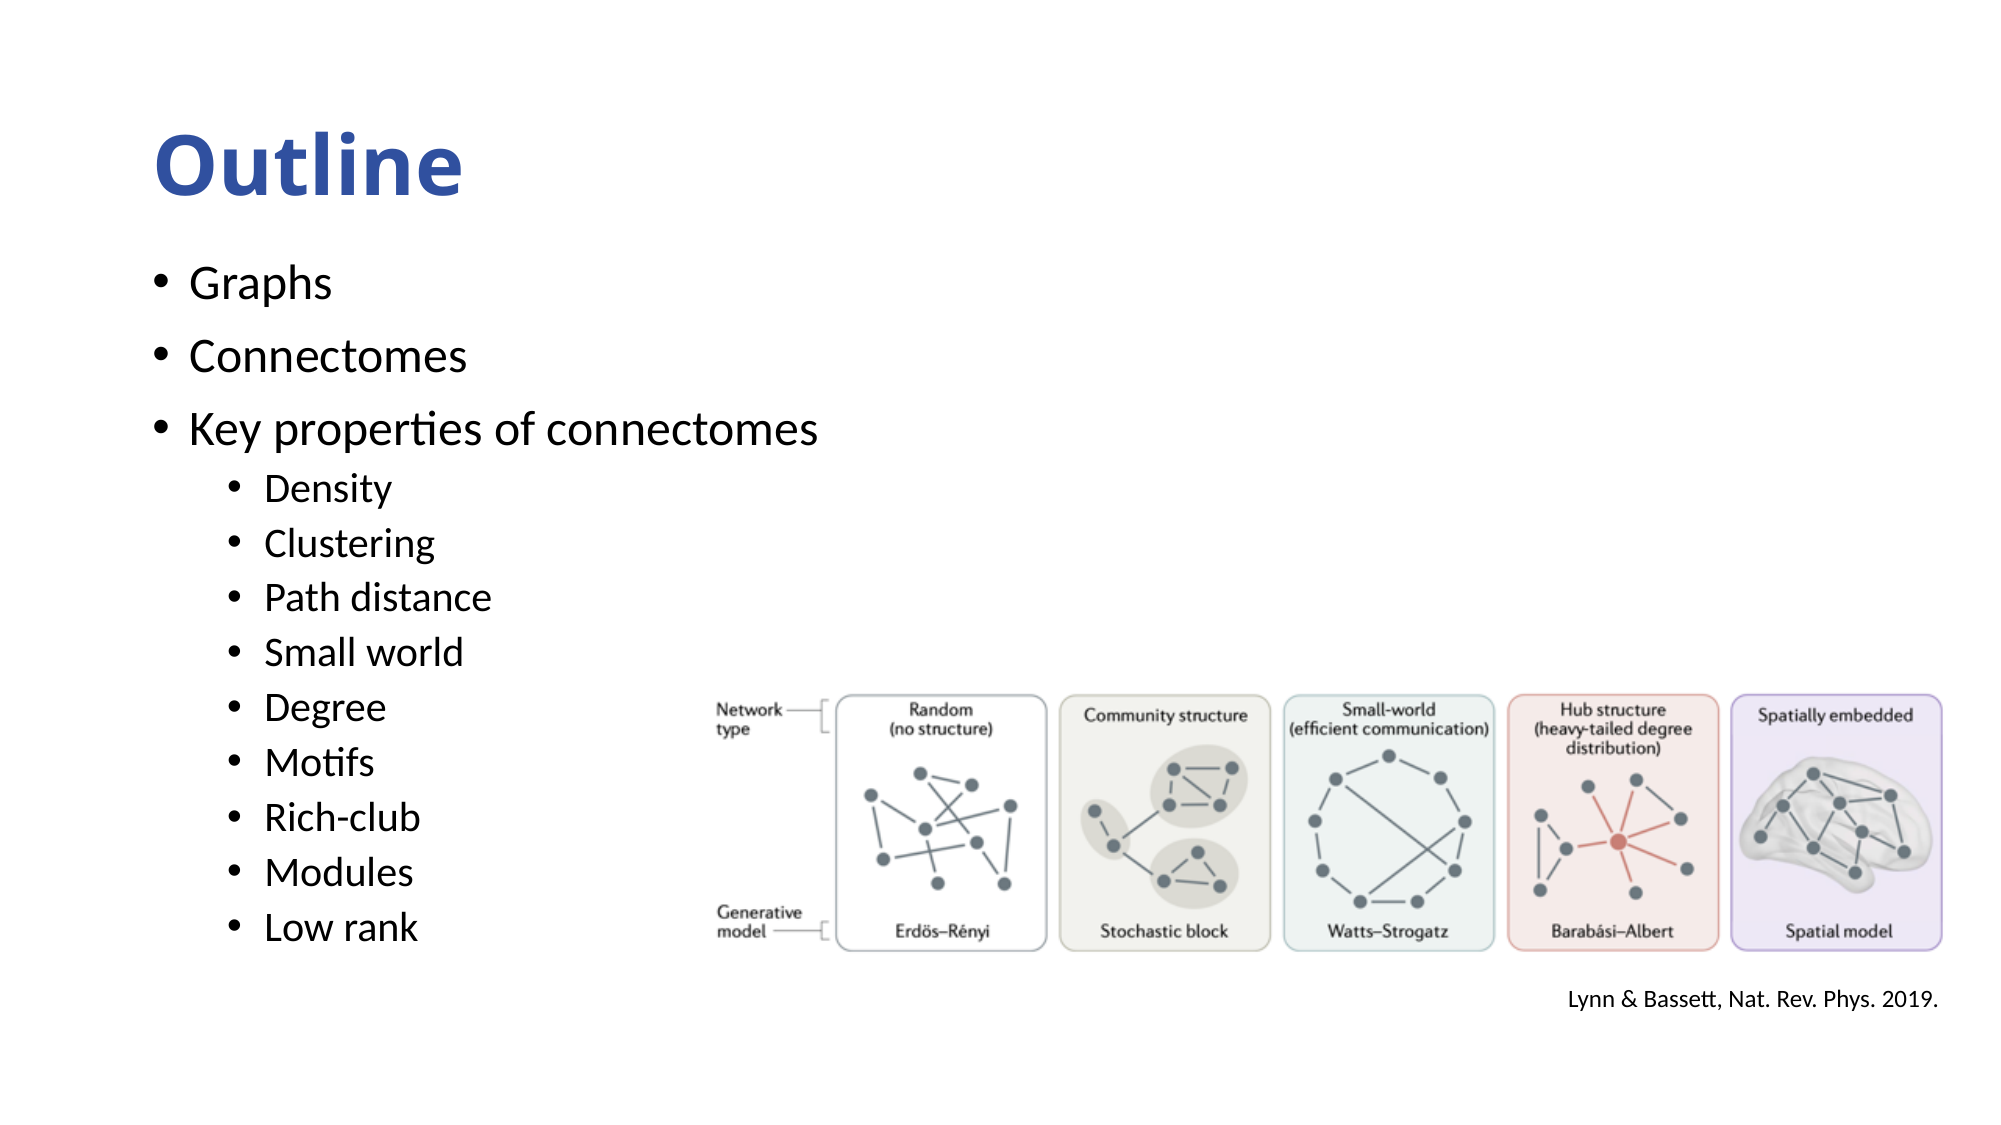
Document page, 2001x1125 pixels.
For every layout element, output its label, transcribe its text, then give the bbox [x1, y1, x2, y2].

list Graphs Connectomes Key properties of connectomes Density Clustering Path distance Small world Degree Motifs Rich-club Modules Low rank [137, 248, 1863, 963]
text_box Lynn & Bassett, Nat. Rev. Phys. 2019. [1553, 975, 1955, 1020]
picture [681, 677, 1957, 963]
title Outline [137, 59, 1863, 248]
